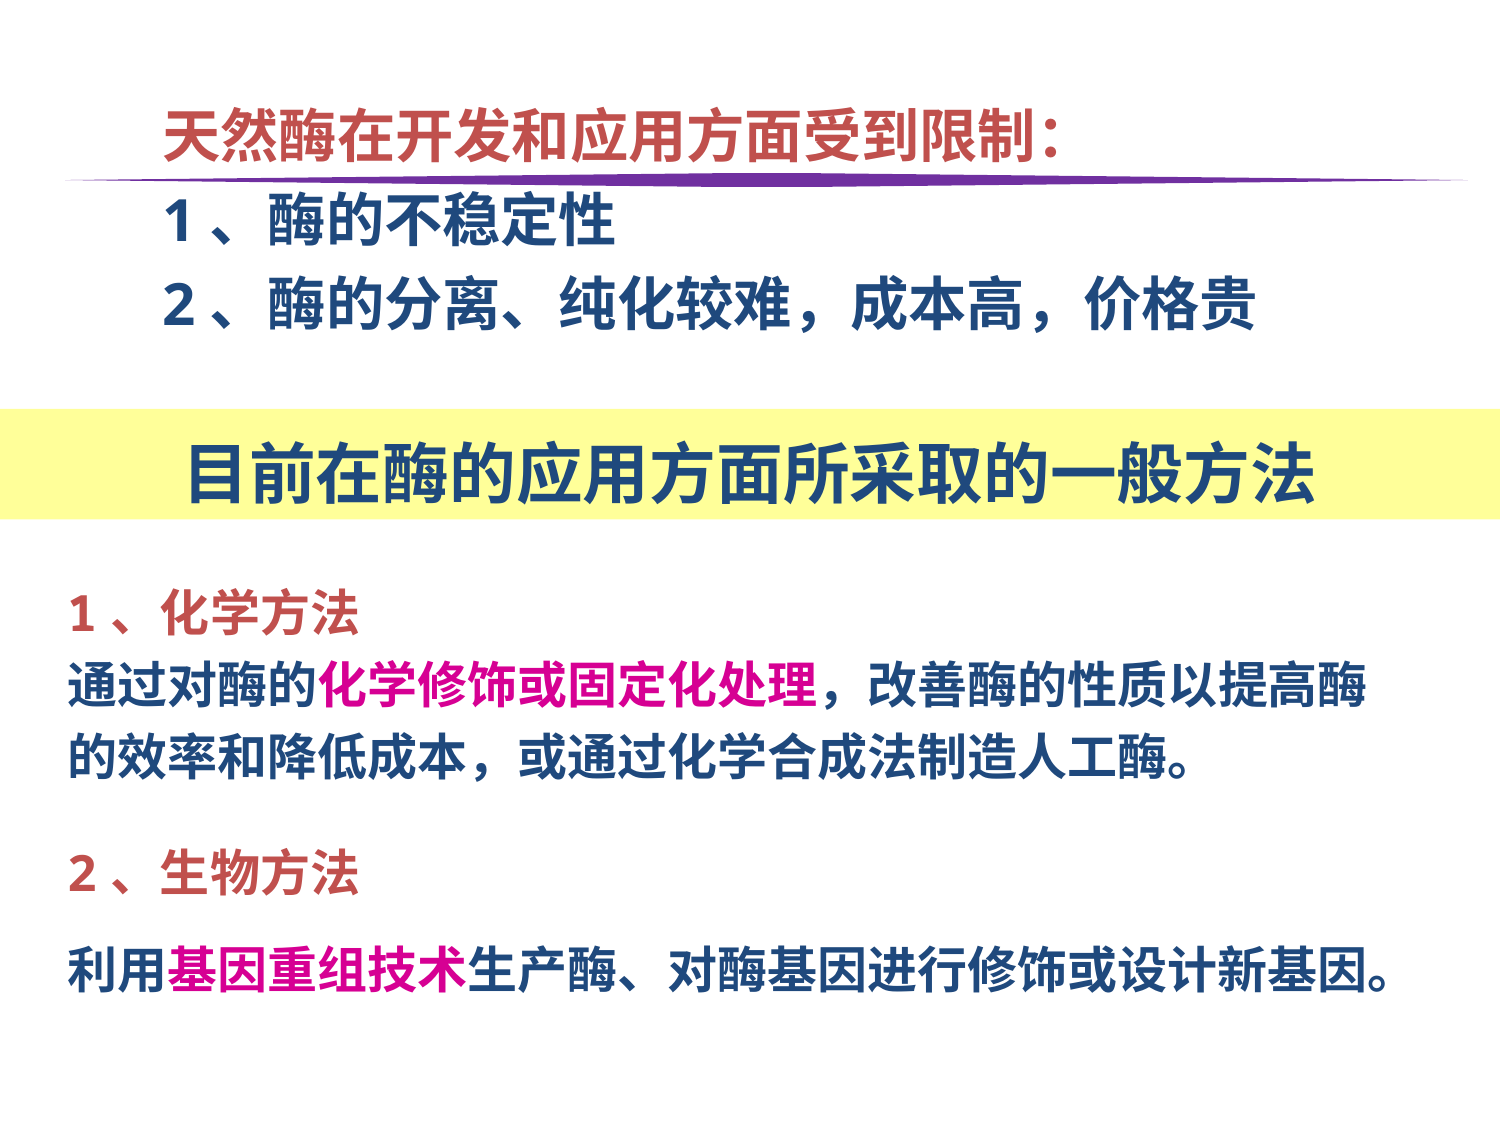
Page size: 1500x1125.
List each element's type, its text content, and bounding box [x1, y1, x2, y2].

text_box 天然酶在开发和应用方面受到限制： 1、酶的不稳定性 2、酶的分离、纯化较难，成本高，价格贵 [147, 78, 1341, 345]
text_box 2、生物方法 利用基因重组技术生产酶、对酶基因进行修饰或设计新基因。 [53, 822, 1448, 1007]
text_box 目前在酶的应用方面所采取的一般方法 [0, 408, 1500, 520]
text_box 1、化学方法 通过对酶的化学修饰或固定化处理，改善酶的性质以提高酶的效率和降低成本，或通过化学合成法制造人工酶。 [53, 562, 1412, 794]
